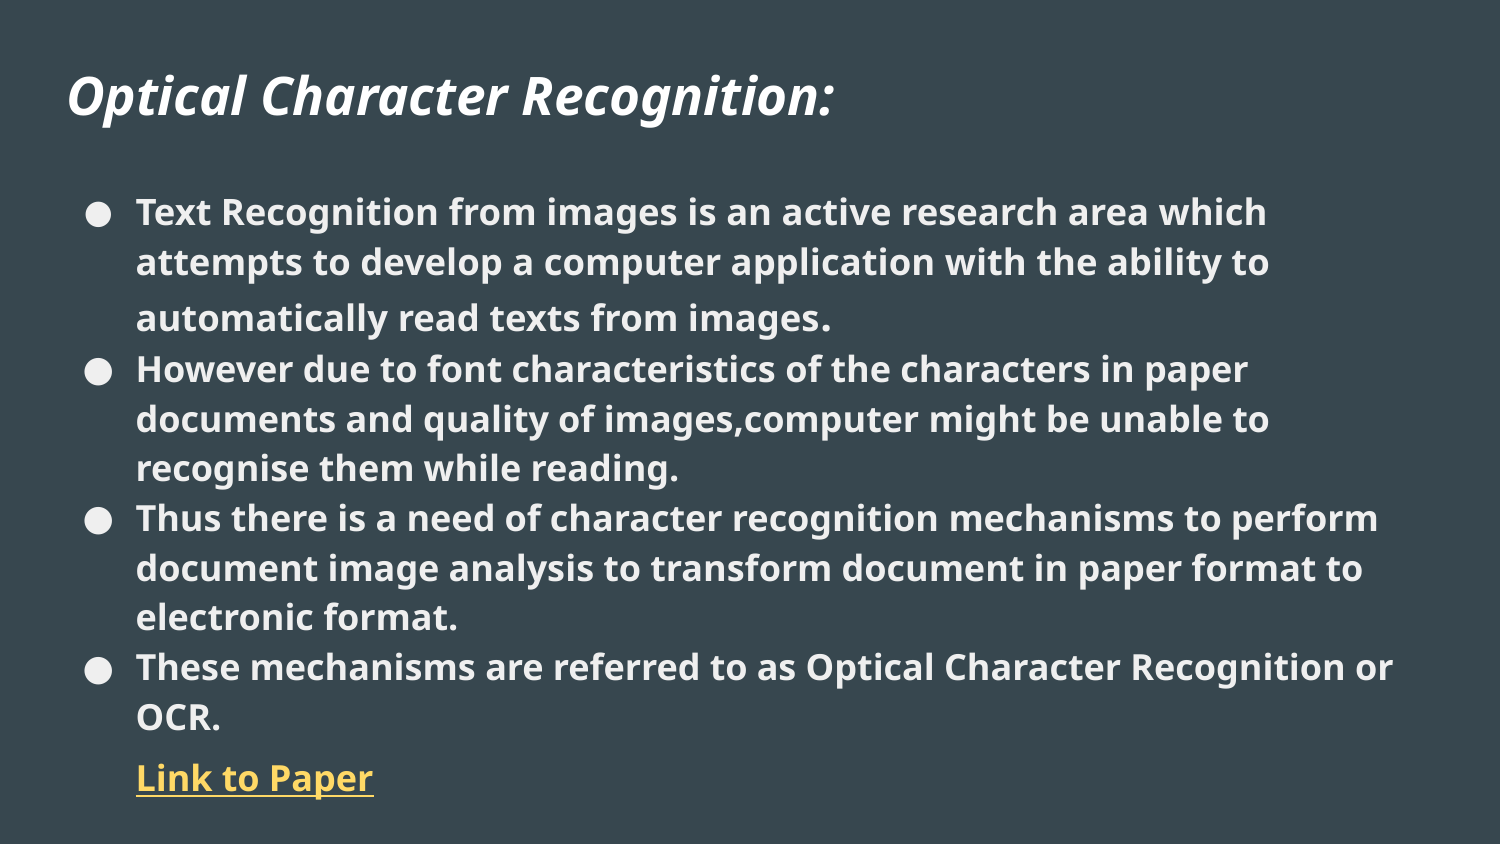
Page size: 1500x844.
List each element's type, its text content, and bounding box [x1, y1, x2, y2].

title Optical Character Recognition: [51, 47, 1449, 142]
list Text Recognition from images is an active research area which attempts to develop a computer application with the ability to automatically read texts from images. However due to font characteristics of the characters in paper documents and quality of images,computer might be unable to recognise them while reading. Thus there is a need of character recognition mechanisms to perform document image analysis to transform document in paper format to electronic format. These mechanisms are referred to as Optical Character Recognition or OCR. Link to Paper [51, 166, 1449, 825]
